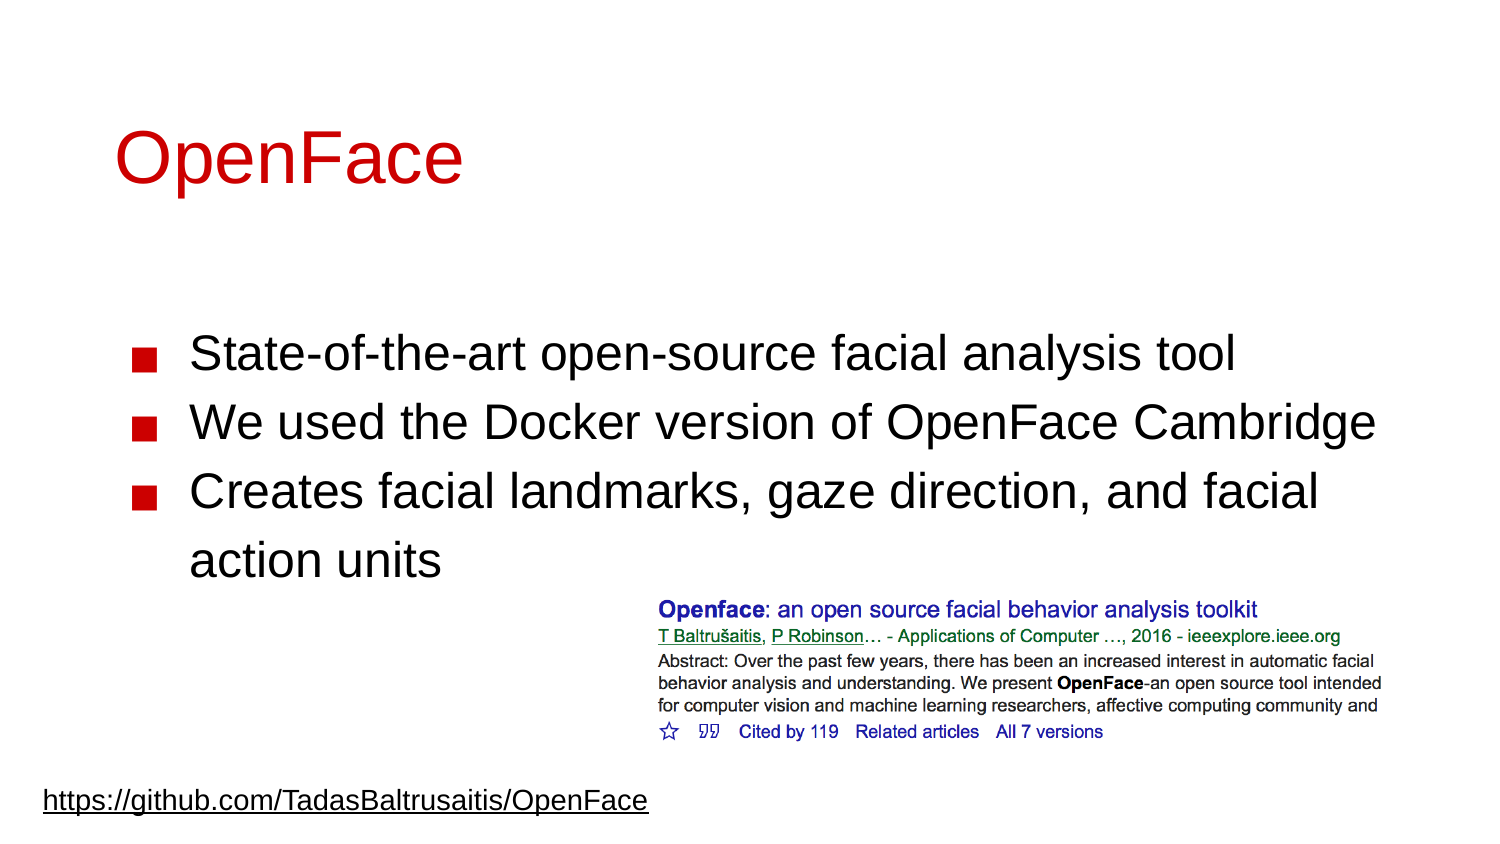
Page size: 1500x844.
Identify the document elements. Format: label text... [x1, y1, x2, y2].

title OpenFace [99, 93, 1400, 179]
picture [648, 587, 1389, 755]
list State-of-the-art open-source facial analysis tool We used the Docker version of OpenFace Cambridge Creates facial landmarks, gaze direction, and facial action units [99, 296, 1446, 601]
text_box https://github.com/TadasBaltrusaitis/OpenFace [27, 766, 675, 814]
